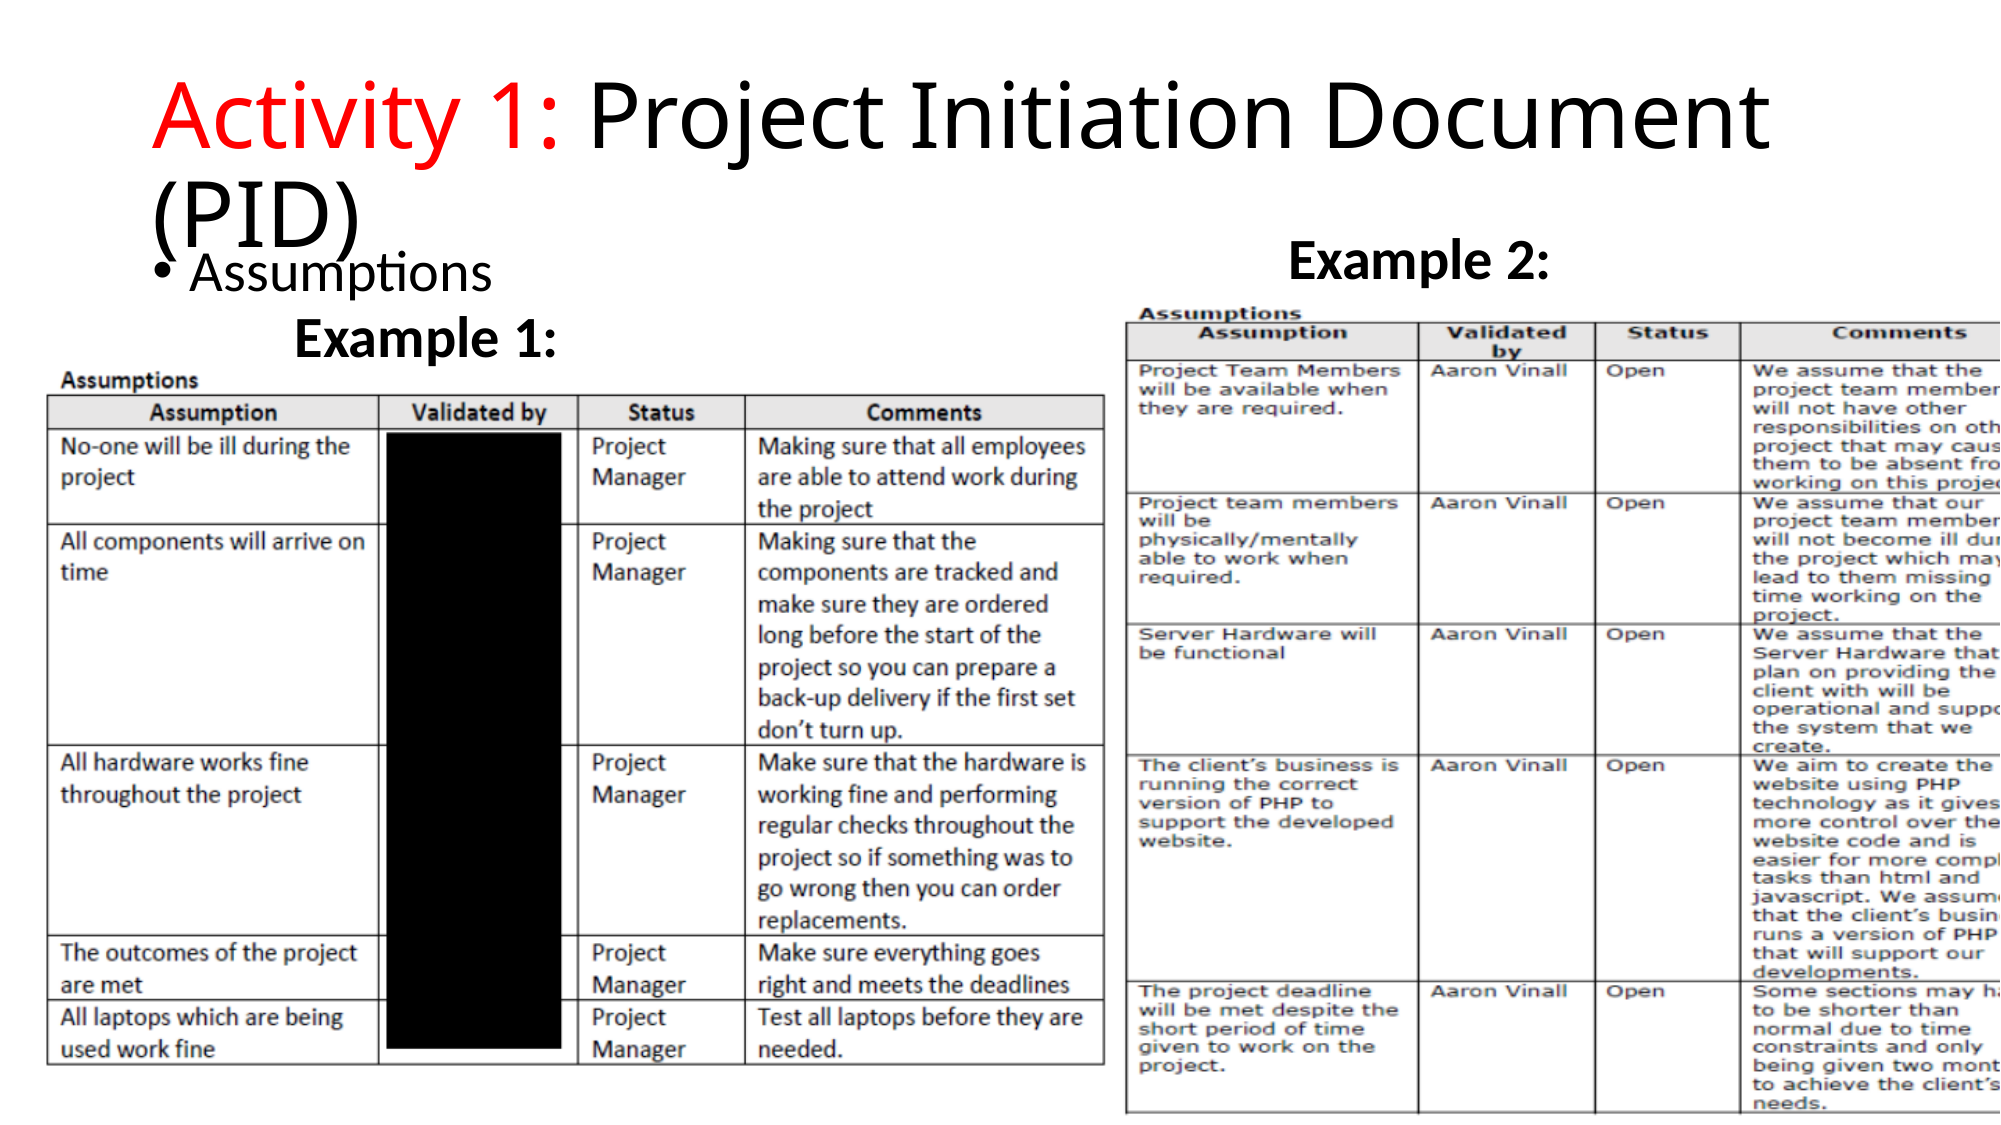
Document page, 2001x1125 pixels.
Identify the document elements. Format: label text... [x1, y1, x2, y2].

title Activity 1: Project Initiation Document (PID) [137, 59, 1863, 233]
list Assumptions [137, 233, 1273, 349]
picture [37, 302, 2000, 1125]
text_box Example 1: [280, 292, 1604, 349]
text_box Example 2: [1273, 213, 2000, 299]
